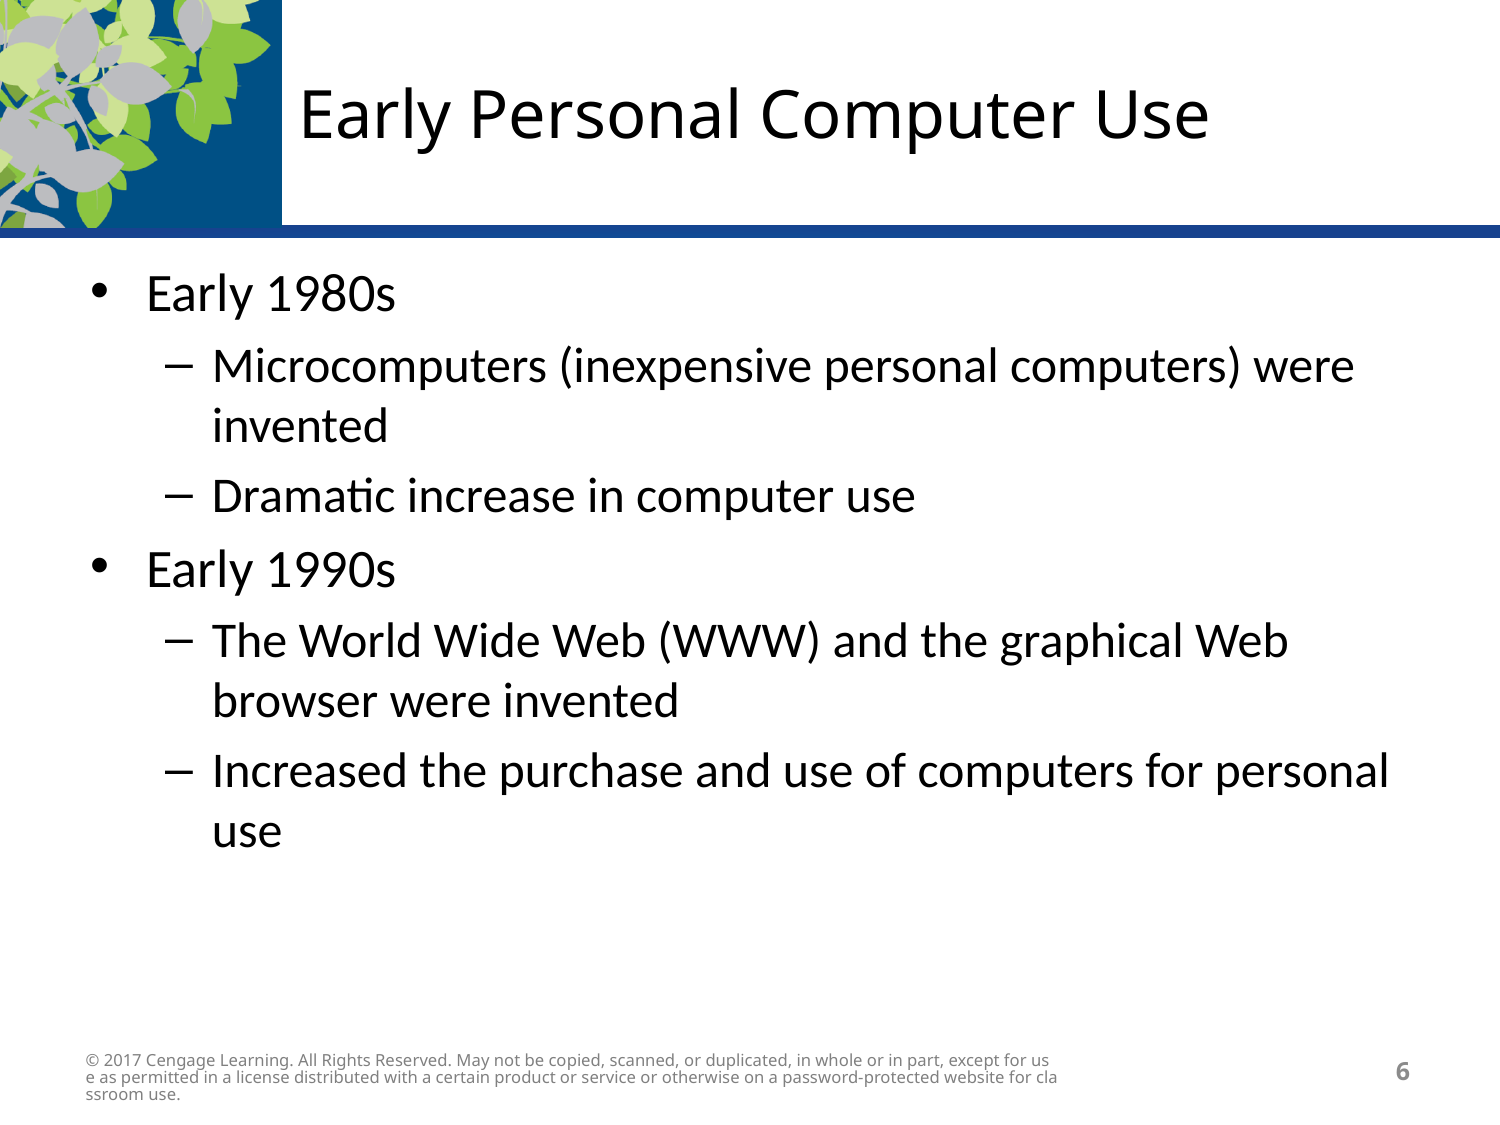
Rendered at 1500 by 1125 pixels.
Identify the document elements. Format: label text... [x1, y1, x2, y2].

list Early 1980s Microcomputers (inexpensive personal computers) were invented Dramatic increase in computer use Early 1990s The World Wide Web (WWW) and the graphical Web browser were invented Increased the purchase and use of computers for personal use [74, 249, 1426, 1071]
title Early Personal Computer Use [283, 44, 1483, 179]
footer © 2017 Cengage Learning. All Rights Reserved. May not be copied, scanned, or duplicated, in whole or in part, except for use as permitted in a license distributed with a certain product or service or otherwise on a password-protected website for classroom use. [70, 1042, 1074, 1103]
slide_number 6 [1074, 1042, 1425, 1103]
picture [0, 0, 1500, 238]
